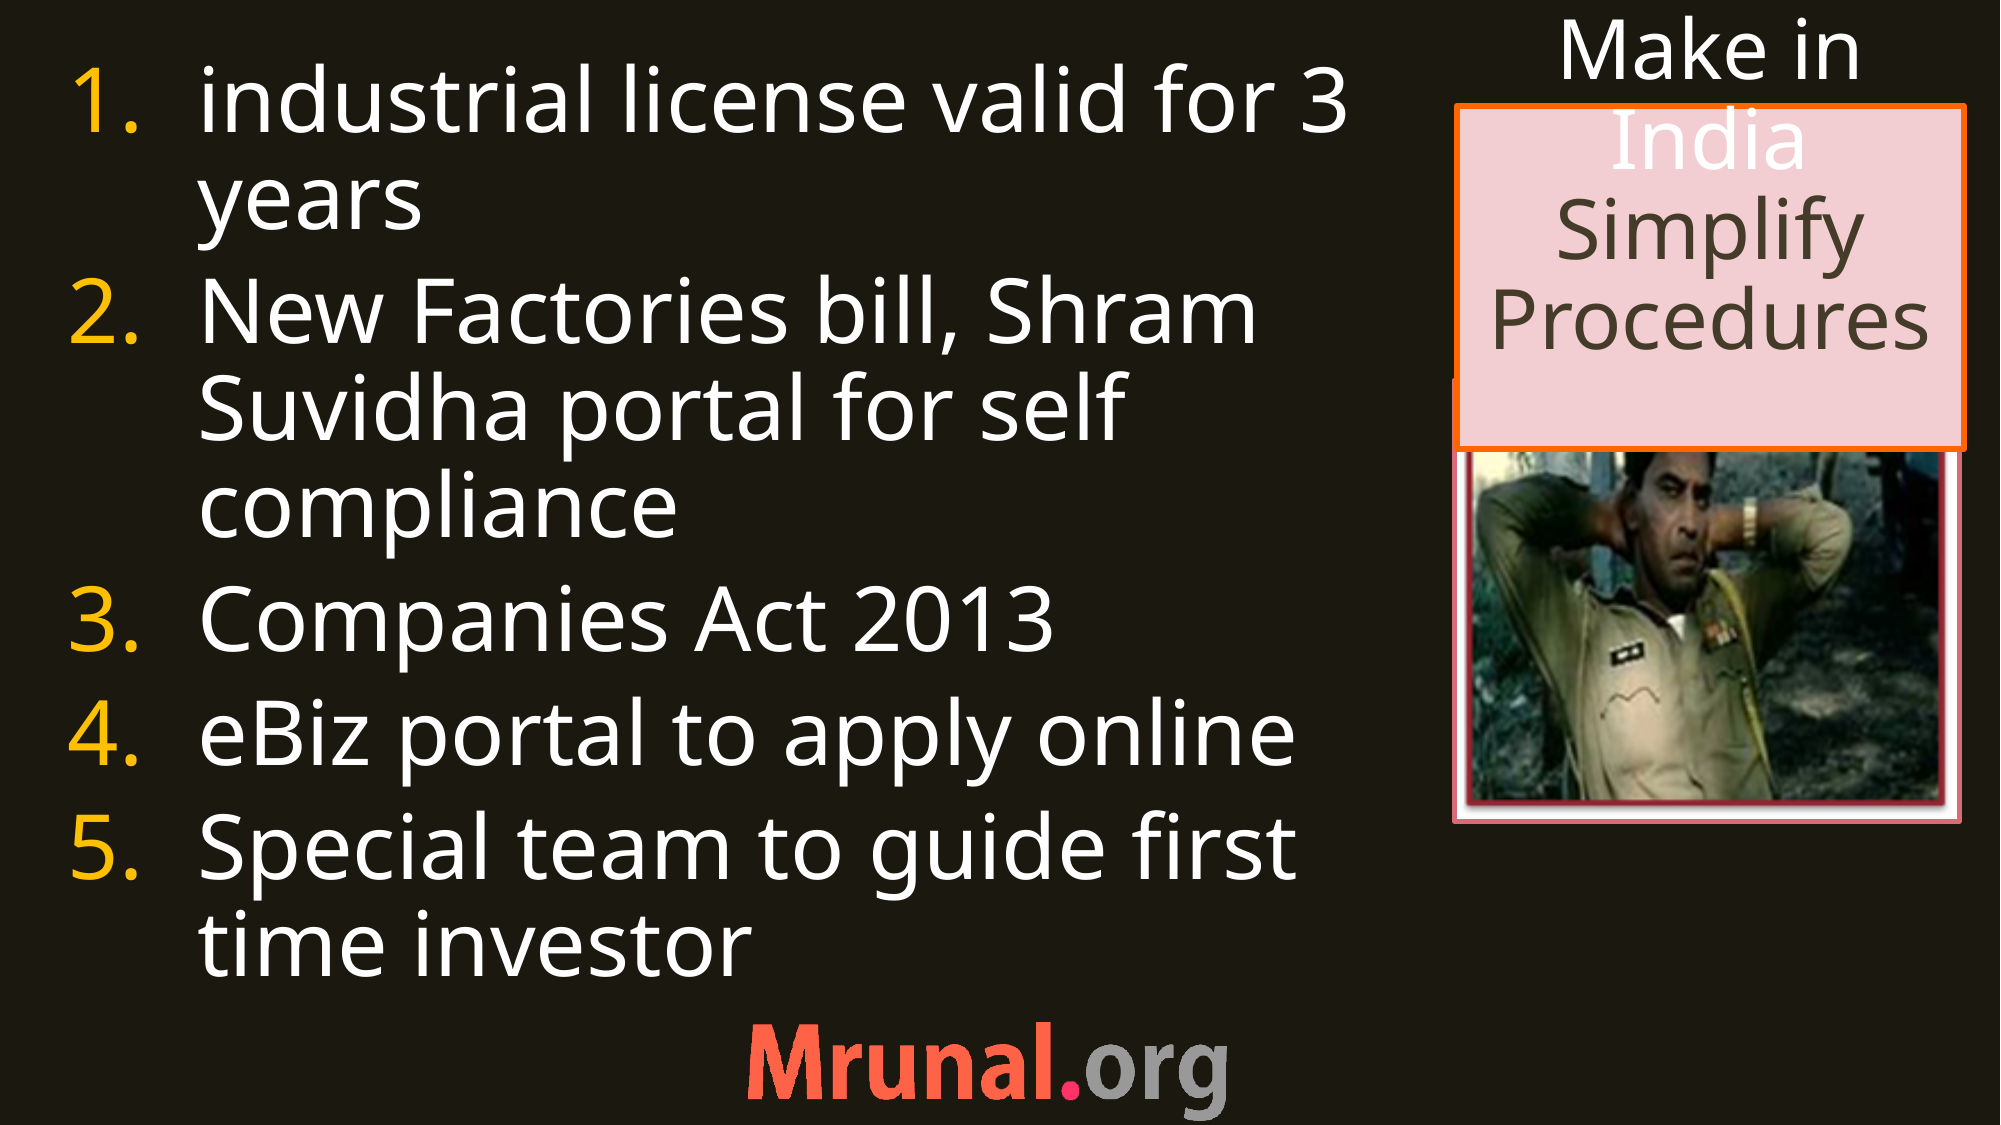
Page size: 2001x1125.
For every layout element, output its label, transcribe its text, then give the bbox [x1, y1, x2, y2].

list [1456, 381, 1958, 820]
title Simplify Procedures [1454, 103, 1967, 452]
picture [741, 1014, 1230, 1125]
list Make in India [1457, 0, 1964, 106]
list industrial license valid for 3 years New Factories bill, Shram Suvidha portal for self compliance Companies Act 2013 eBiz portal to apply online Special team to guide first time investor [52, 47, 1447, 1014]
